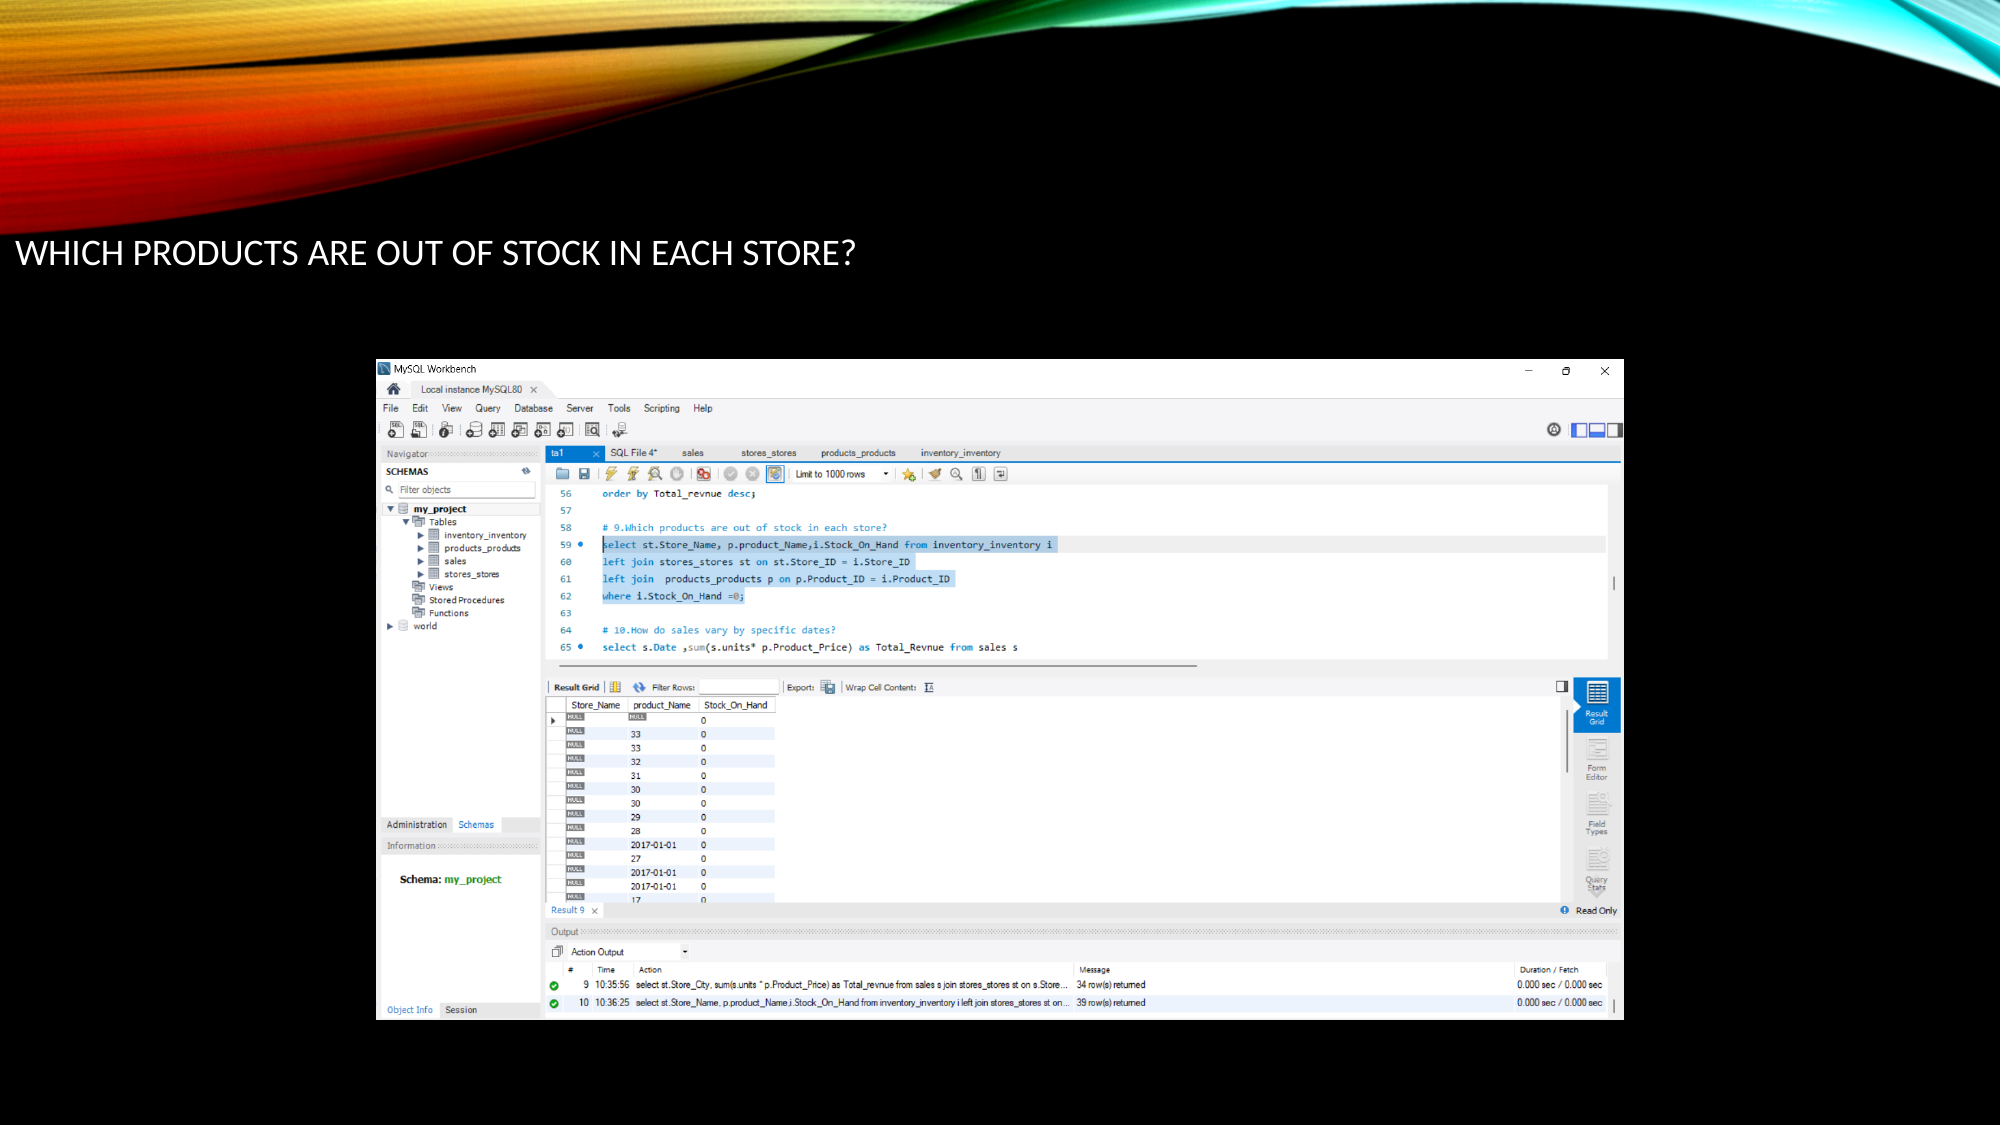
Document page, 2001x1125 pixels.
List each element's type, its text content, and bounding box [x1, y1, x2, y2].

picture [0, 0, 2000, 237]
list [376, 359, 1624, 1021]
title Which products are out of stock in each store? [0, 147, 1413, 360]
